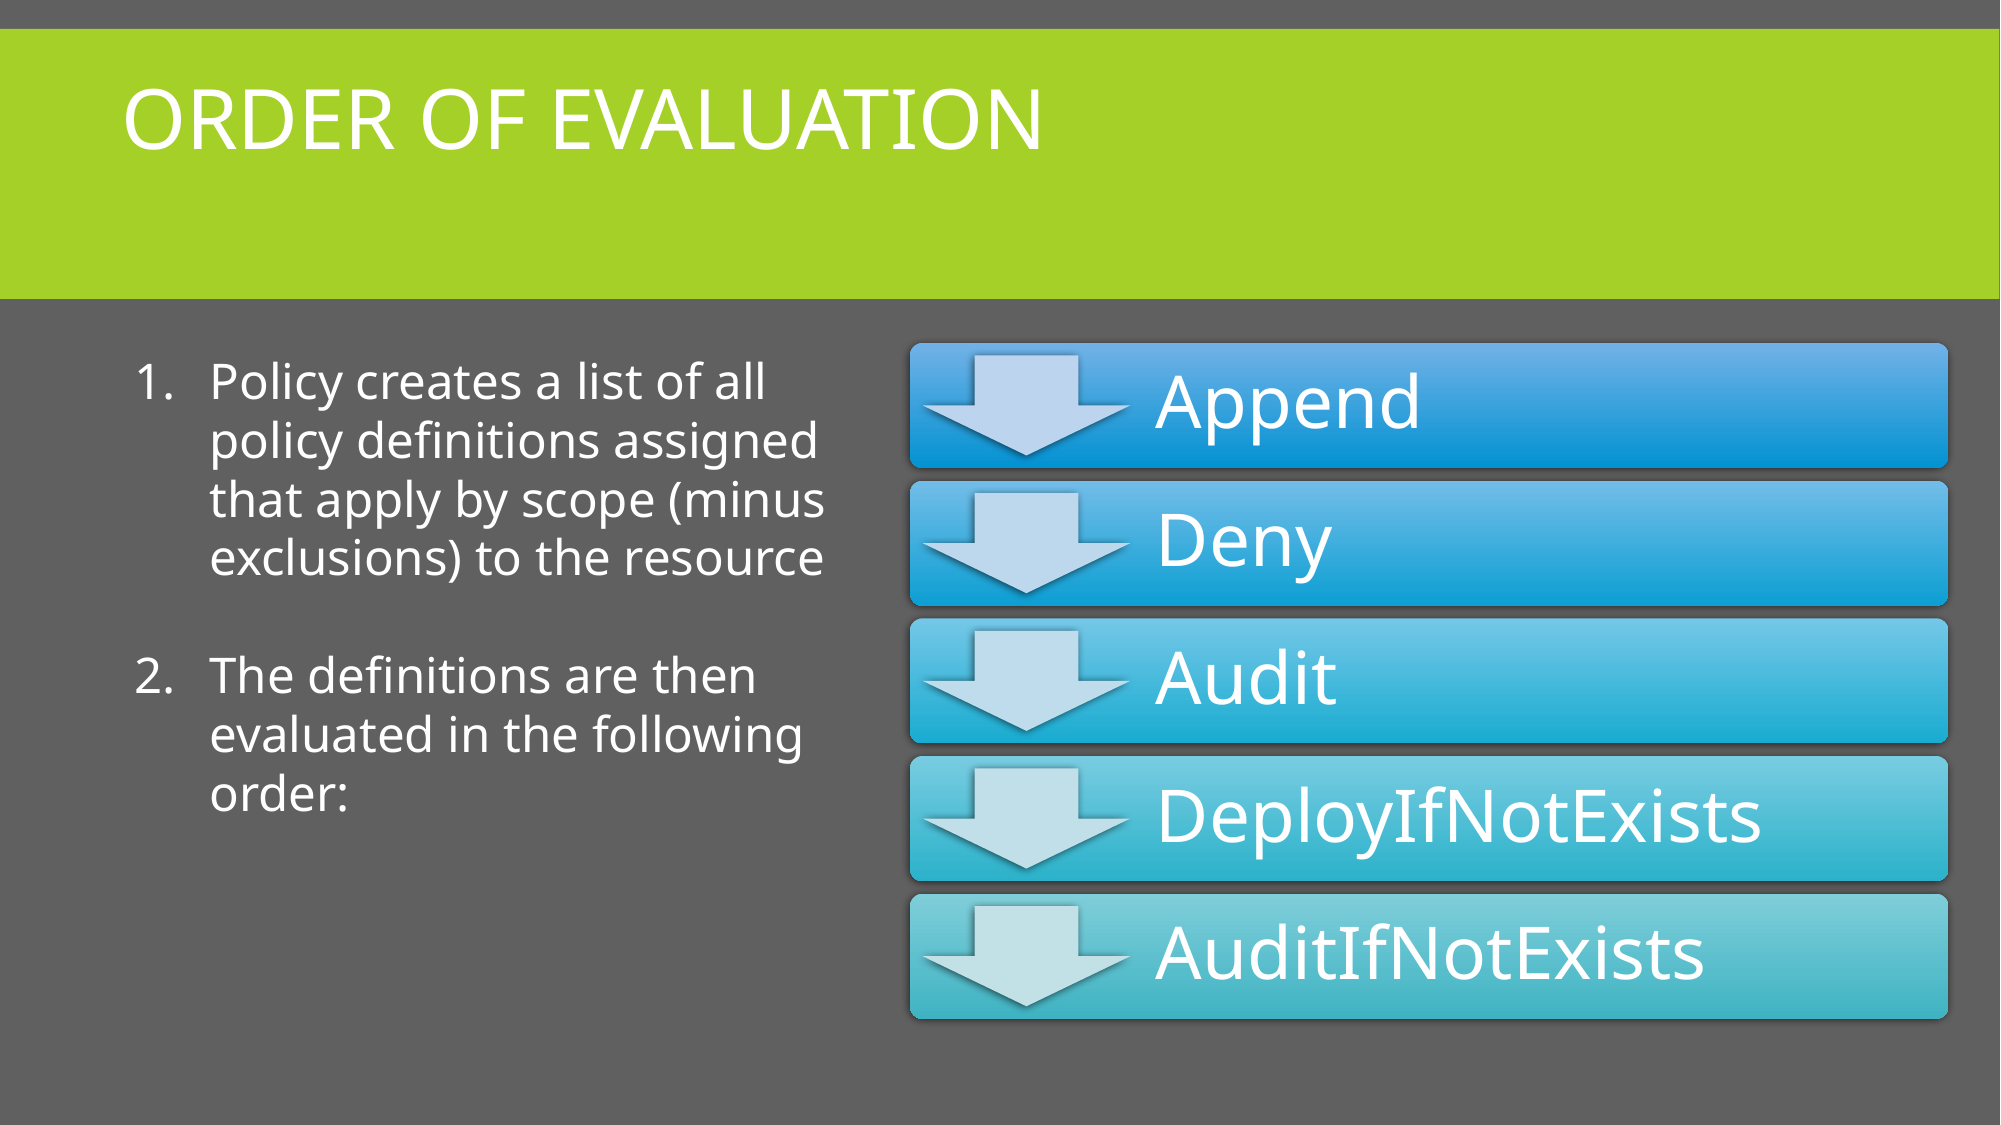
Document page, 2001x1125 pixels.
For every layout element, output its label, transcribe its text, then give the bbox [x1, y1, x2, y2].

text_box Policy creates a list of all policy definitions assigned that apply by scope (minus exclusions) to the resource The definitions are then evaluated in the following order: [120, 342, 878, 829]
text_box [909, 342, 1949, 1020]
title Order of Evaluation [106, 74, 1649, 305]
